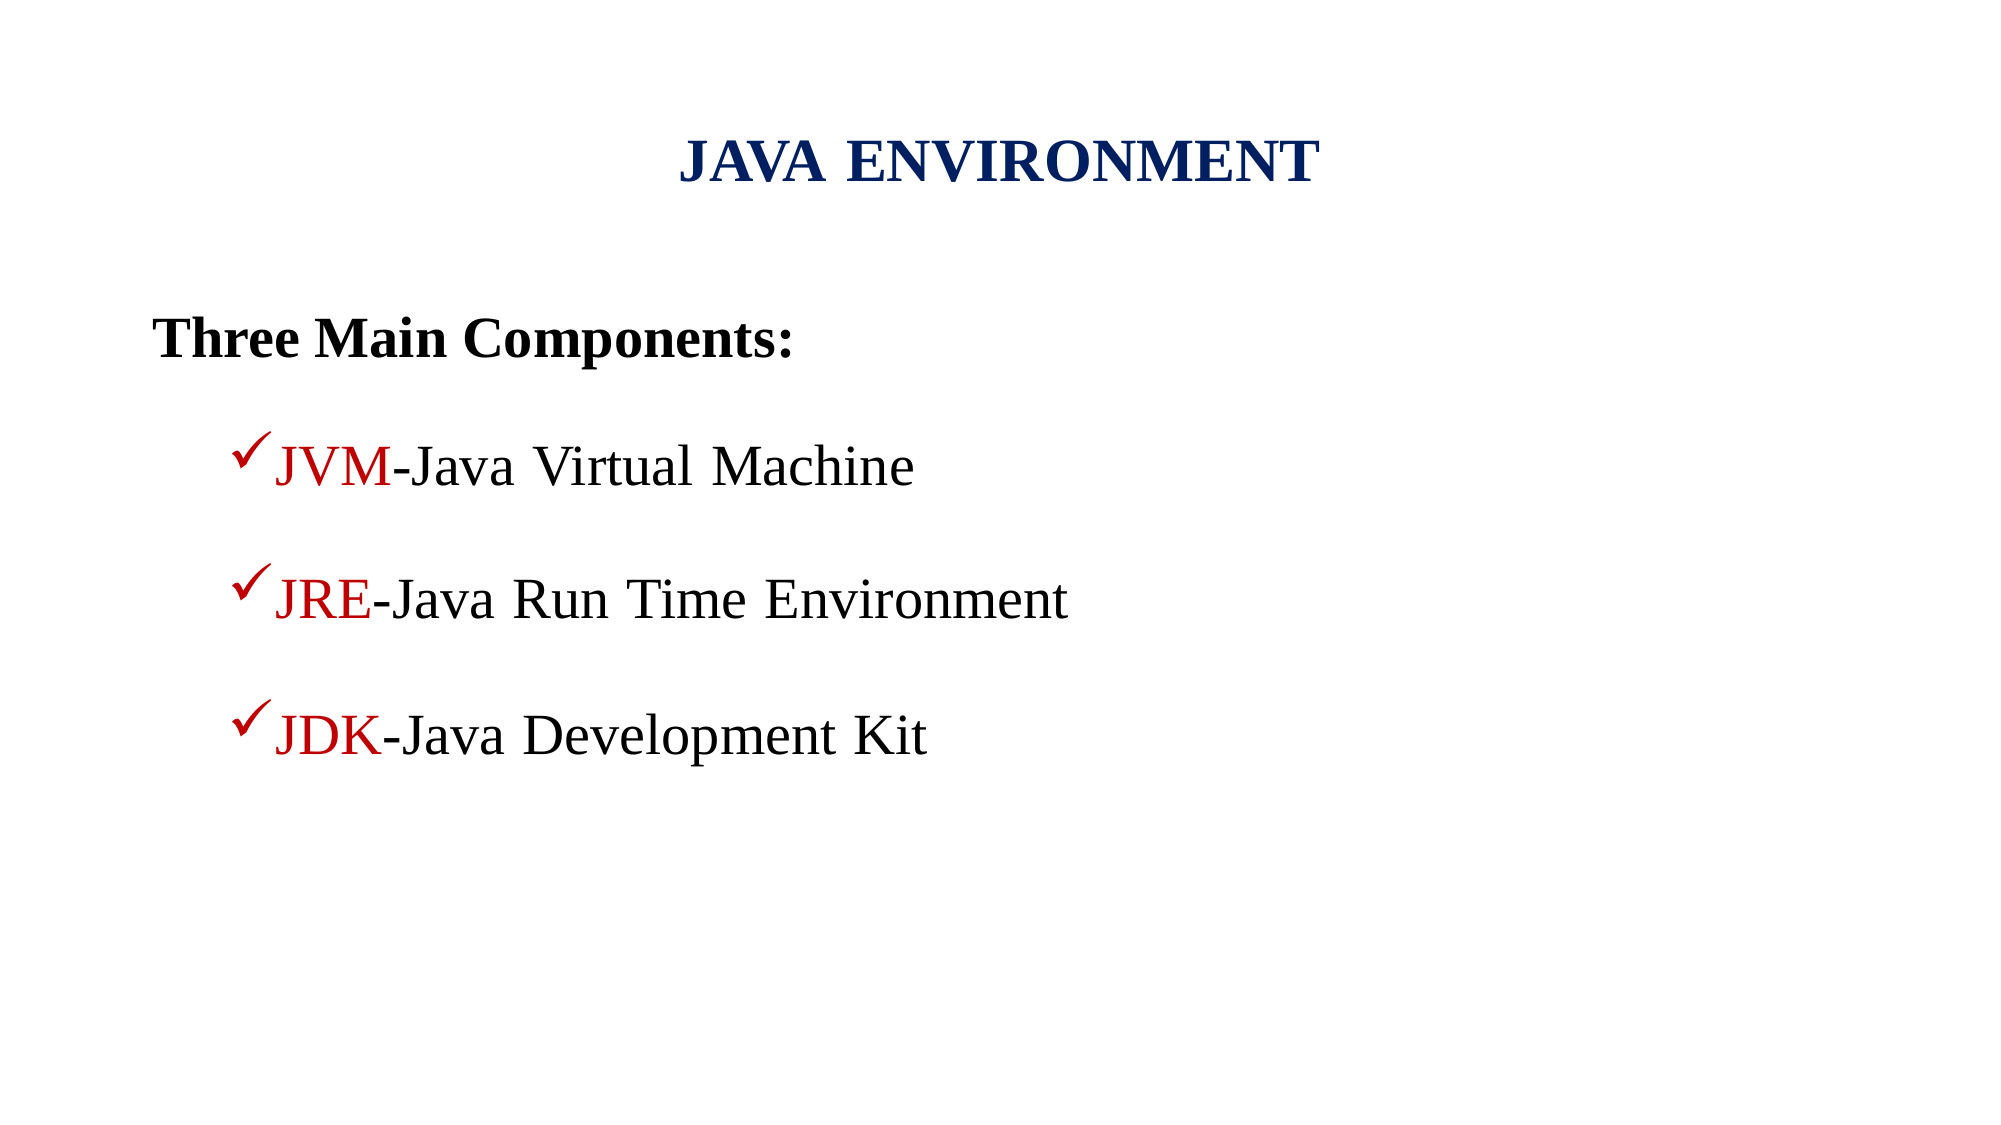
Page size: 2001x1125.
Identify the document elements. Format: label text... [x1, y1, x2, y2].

title JAVA ENVIRONMENT [137, 59, 1863, 278]
list Three Main Components: JVM-Java Virtual Machine JRE-Java Run Time Environment JDK-Java Development Kit [137, 299, 1863, 1014]
